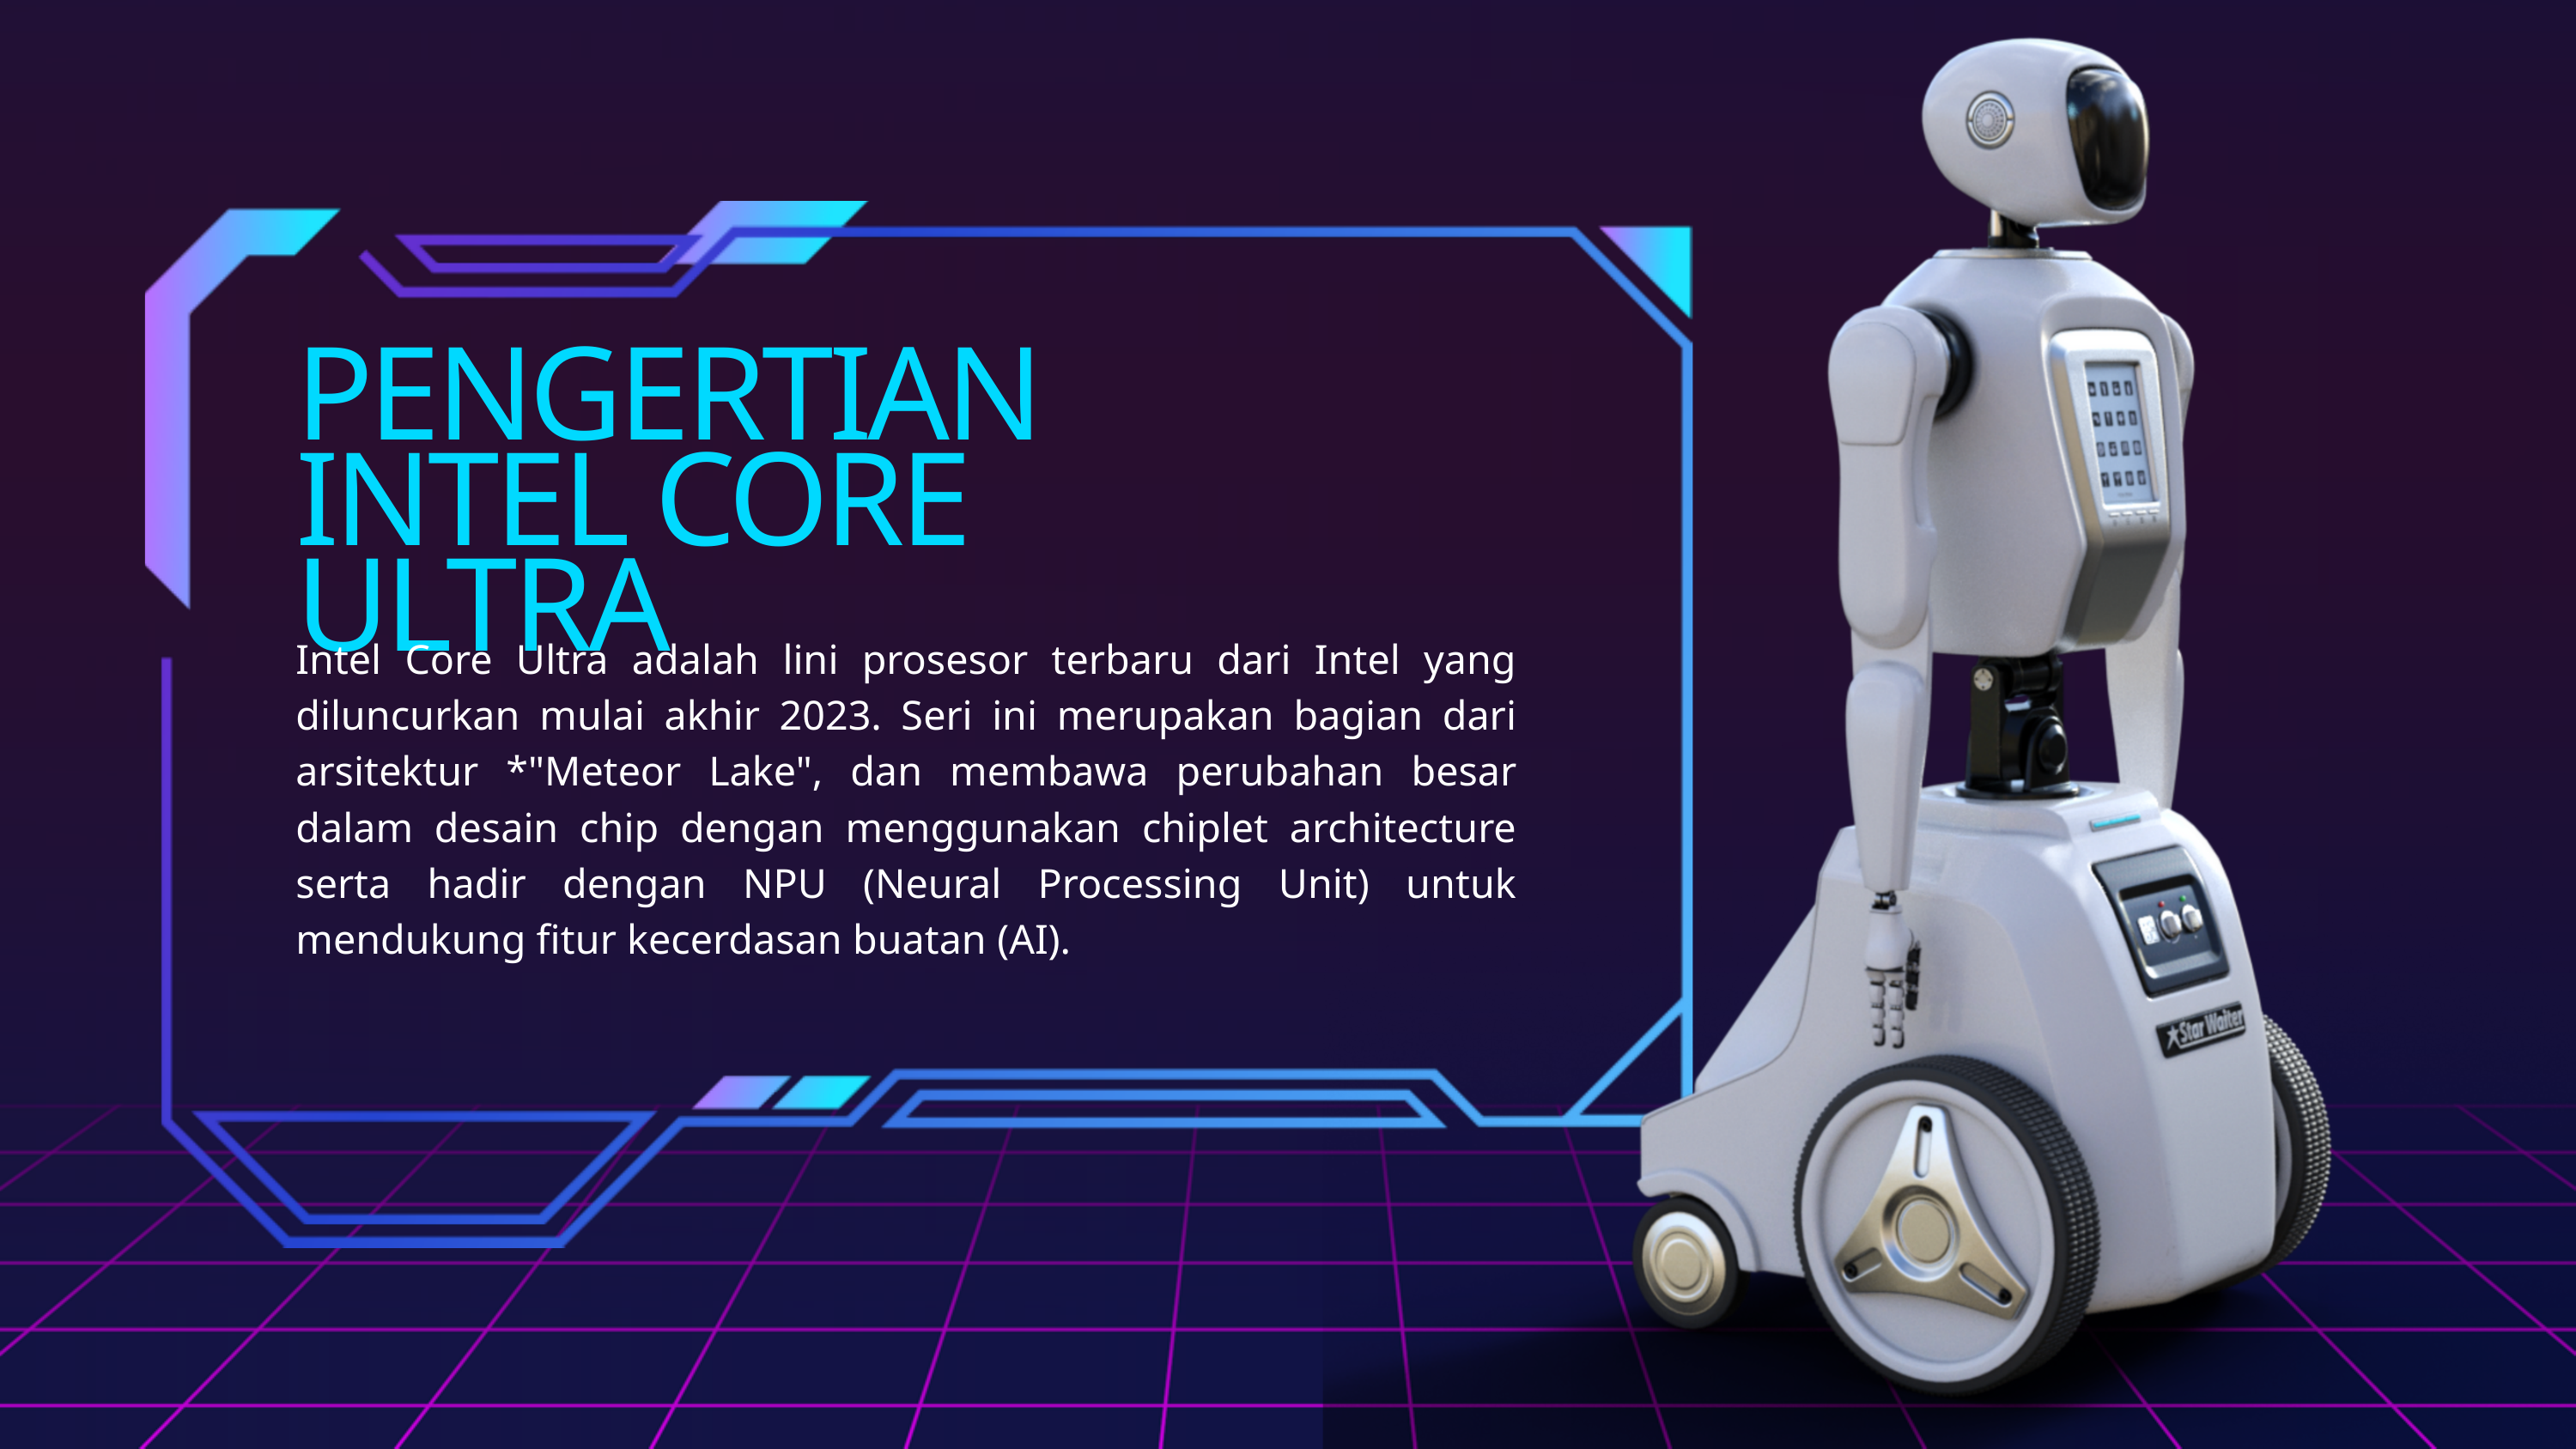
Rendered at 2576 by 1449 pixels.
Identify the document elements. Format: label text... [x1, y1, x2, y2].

text_box Intel Core Ultra adalah lini prosesor terbaru dari Intel yang diluncurkan mulai akhir 2023. Seri ini merupakan bagian dari arsitektur *"Meteor Lake", dan membawa perubahan besar dalam desain chip dengan menggunakan chiplet architecture serta hadir dengan NPU (Neural Processing Unit) untuk mendukung fitur kecerdasan buatan (AI). [295, 625, 1519, 1019]
text_box [144, 201, 1322, 1248]
text_box PENGERTIAN INTEL CORE ULTRA [295, 360, 1323, 625]
text_box [1322, 35, 2576, 1449]
text_box [0, 0, 2576, 1449]
